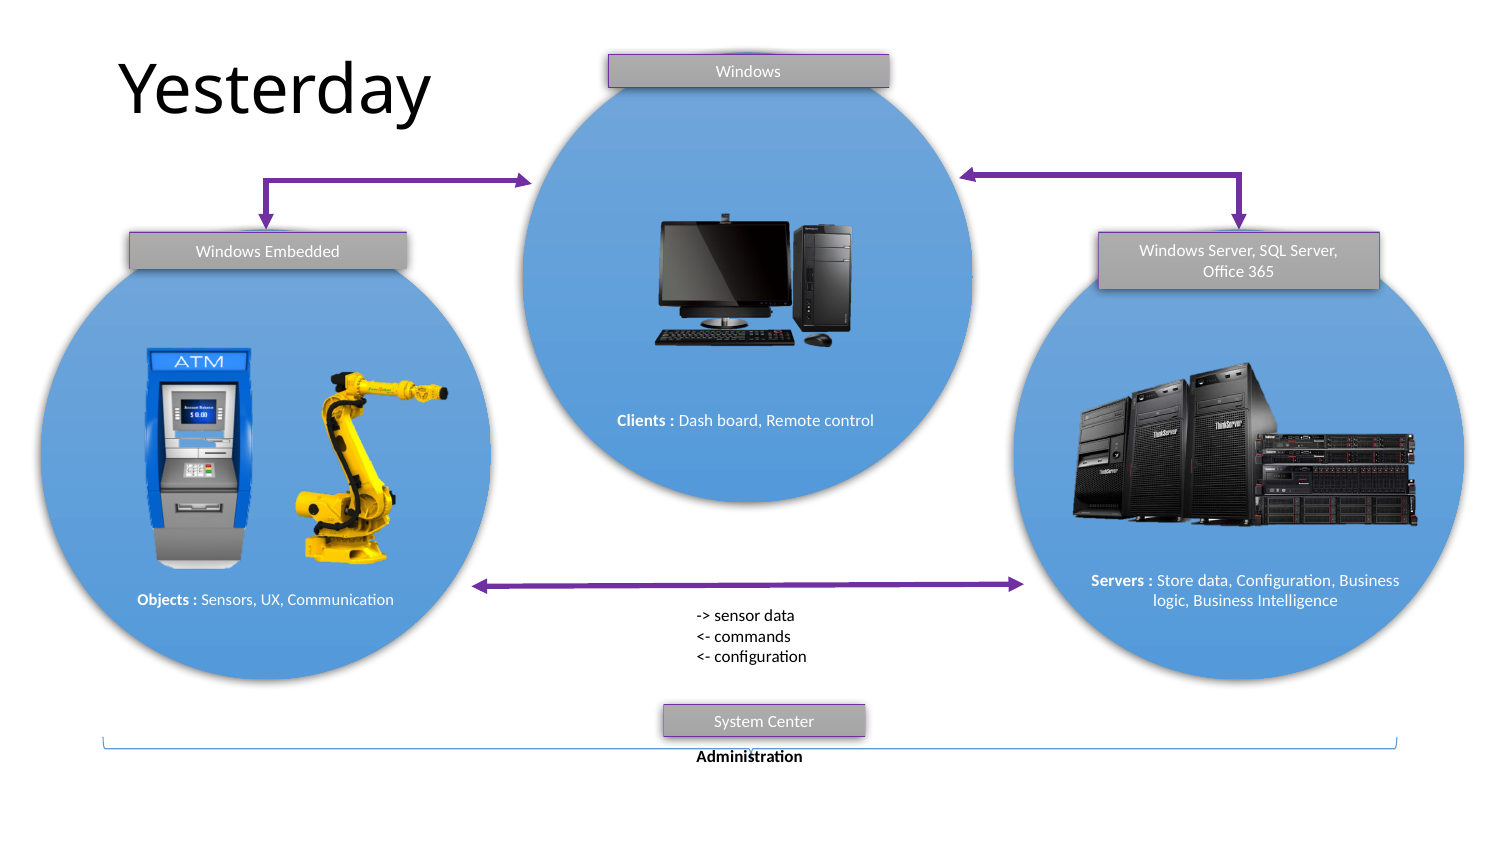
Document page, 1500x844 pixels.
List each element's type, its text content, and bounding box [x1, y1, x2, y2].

text_box Objects : Sensors, UX, Communication [122, 581, 409, 616]
title Yesterday [103, 9, 1397, 173]
text_box Servers : Store data, Configuration, Business logic, Business Intelligence [1070, 561, 1421, 618]
text_box Windows Server, SQL Server, Office 365 [1098, 231, 1380, 289]
text_box [40, 277, 491, 680]
picture [652, 212, 853, 348]
text_box Windows [607, 54, 890, 88]
text_box [1084, 618, 1394, 680]
picture [127, 334, 268, 578]
text_box -> sensor data <- commands <- configuration [681, 597, 823, 674]
text_box Windows Embedded [129, 231, 407, 269]
picture [283, 366, 458, 587]
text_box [958, 178, 1239, 230]
text_box Clients : Dash board, Remote control [593, 401, 898, 437]
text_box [265, 183, 532, 230]
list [1070, 357, 1421, 545]
text_box [1013, 285, 1464, 604]
text_box System Center [663, 704, 866, 737]
text_box Administration [102, 736, 1398, 761]
text_box [522, 173, 973, 503]
